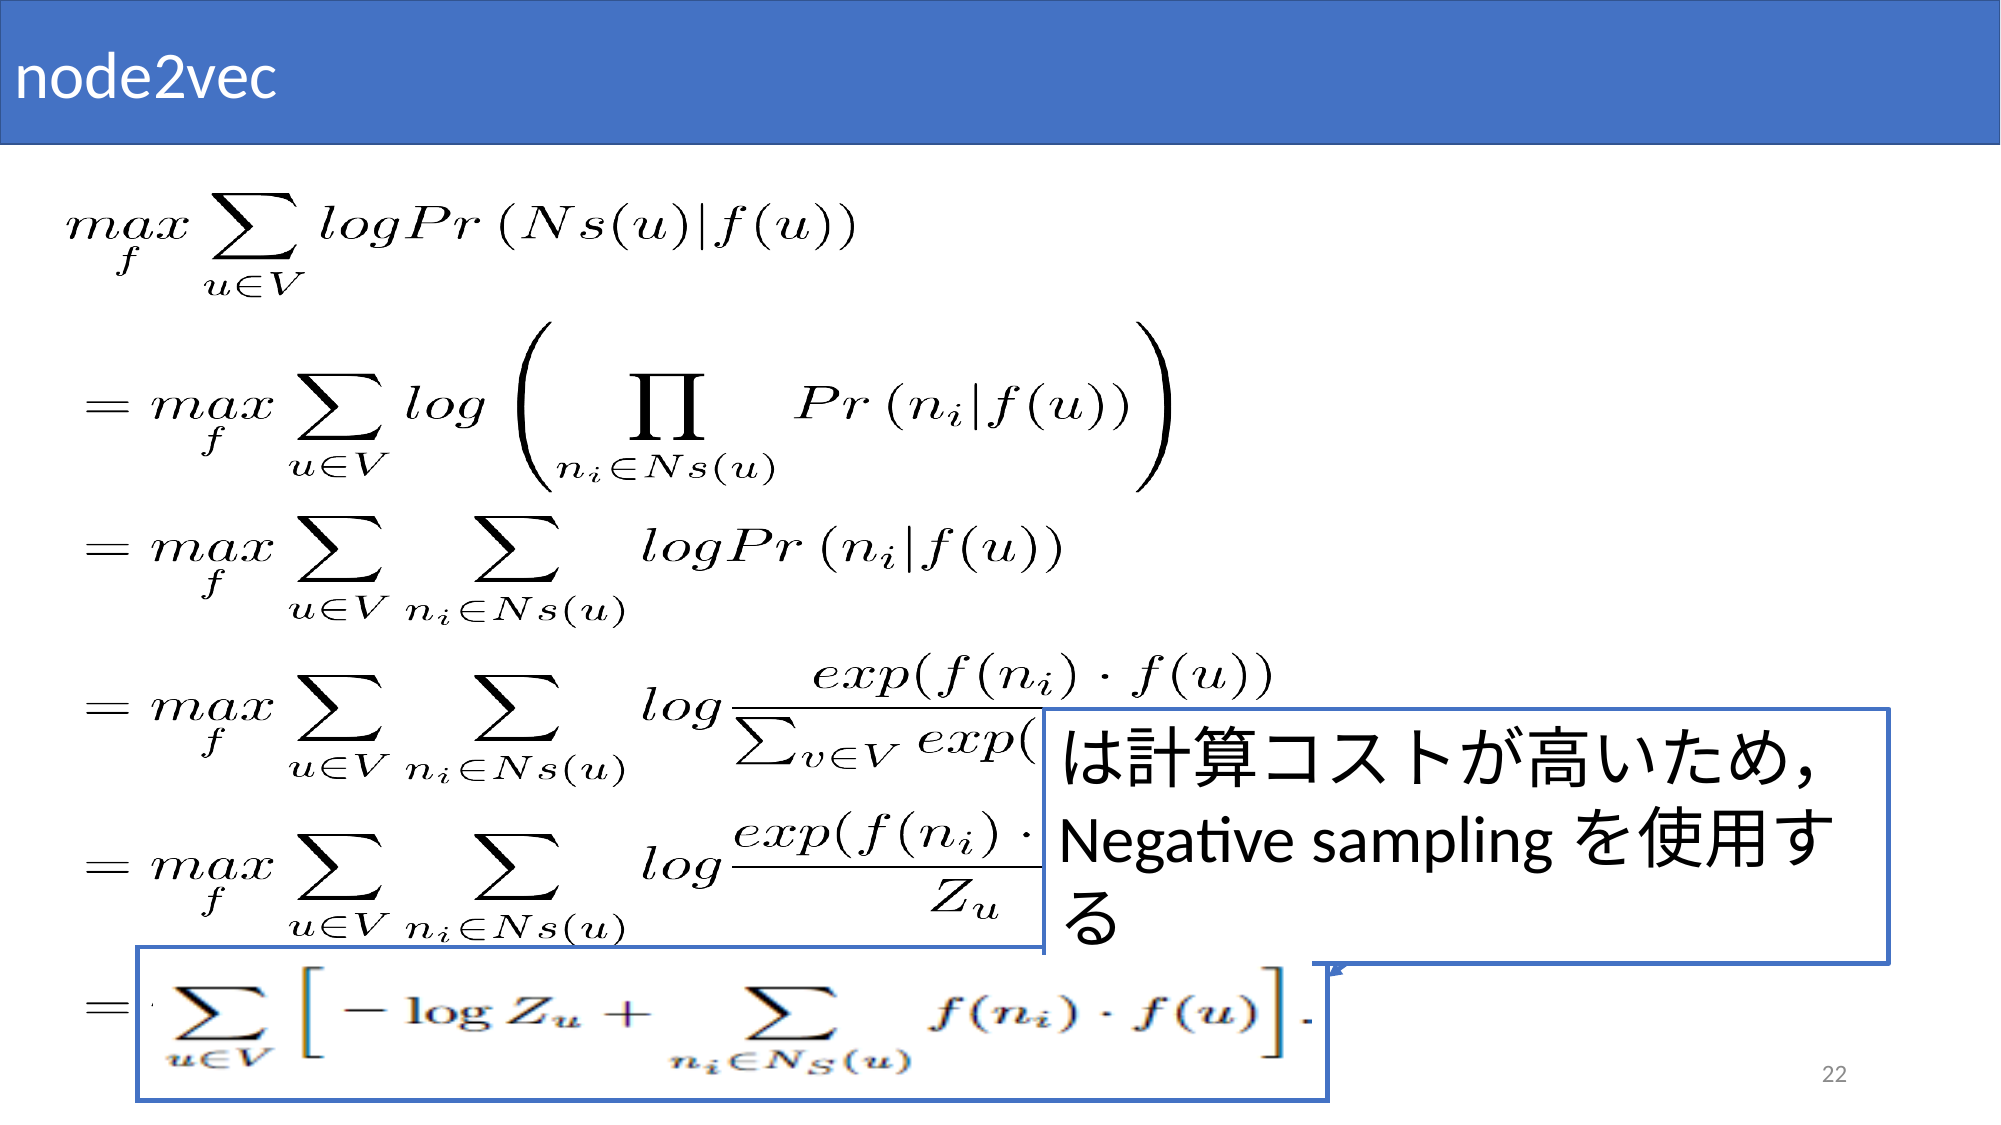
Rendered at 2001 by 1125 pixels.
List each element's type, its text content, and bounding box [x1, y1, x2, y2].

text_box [1327, 885, 1454, 977]
text_box [136, 1087, 1329, 1102]
picture [66, 193, 1356, 1089]
slide_number 22 [1412, 1042, 1863, 1103]
text_box node2vec [0, 24, 1044, 119]
